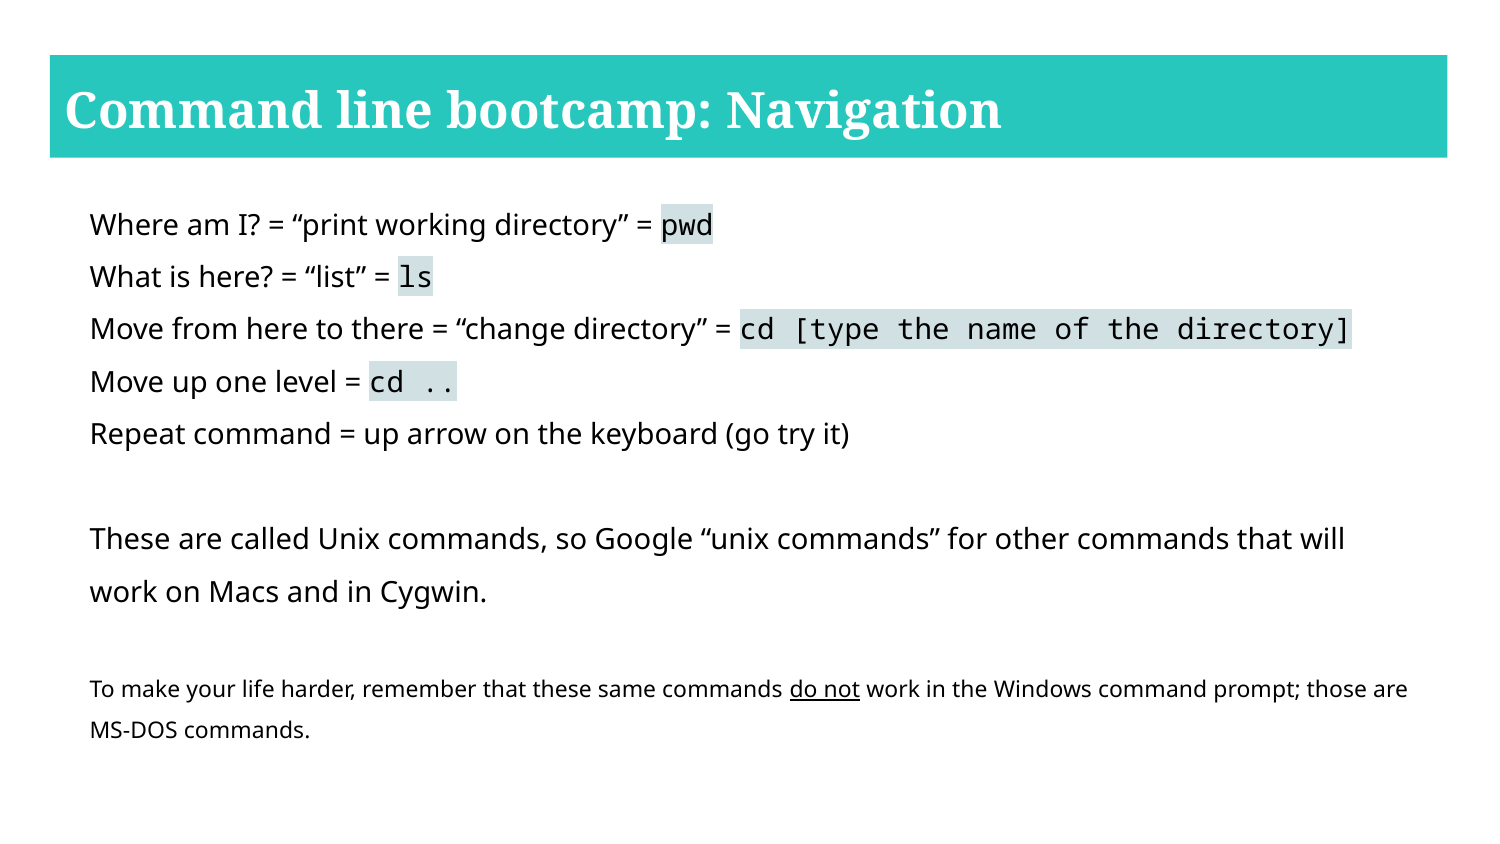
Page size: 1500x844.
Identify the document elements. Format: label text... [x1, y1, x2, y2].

text_box Where am I? = “print working directory” = pwd What is here? = “list” = ls Move from here to there = “change directory” = cd [type the name of the directory] Move up one level = cd .. Repeat command = up arrow on the keyboard (go try it) These are called Unix commands, so Google “unix commands” for other commands that will work on Macs and in Cygwin. To make your life harder, remember that these same commands do not work in the Windows command prompt; those are MS-DOS commands. [74, 173, 1426, 794]
title Command line bootcamp: Navigation [49, 55, 1448, 158]
